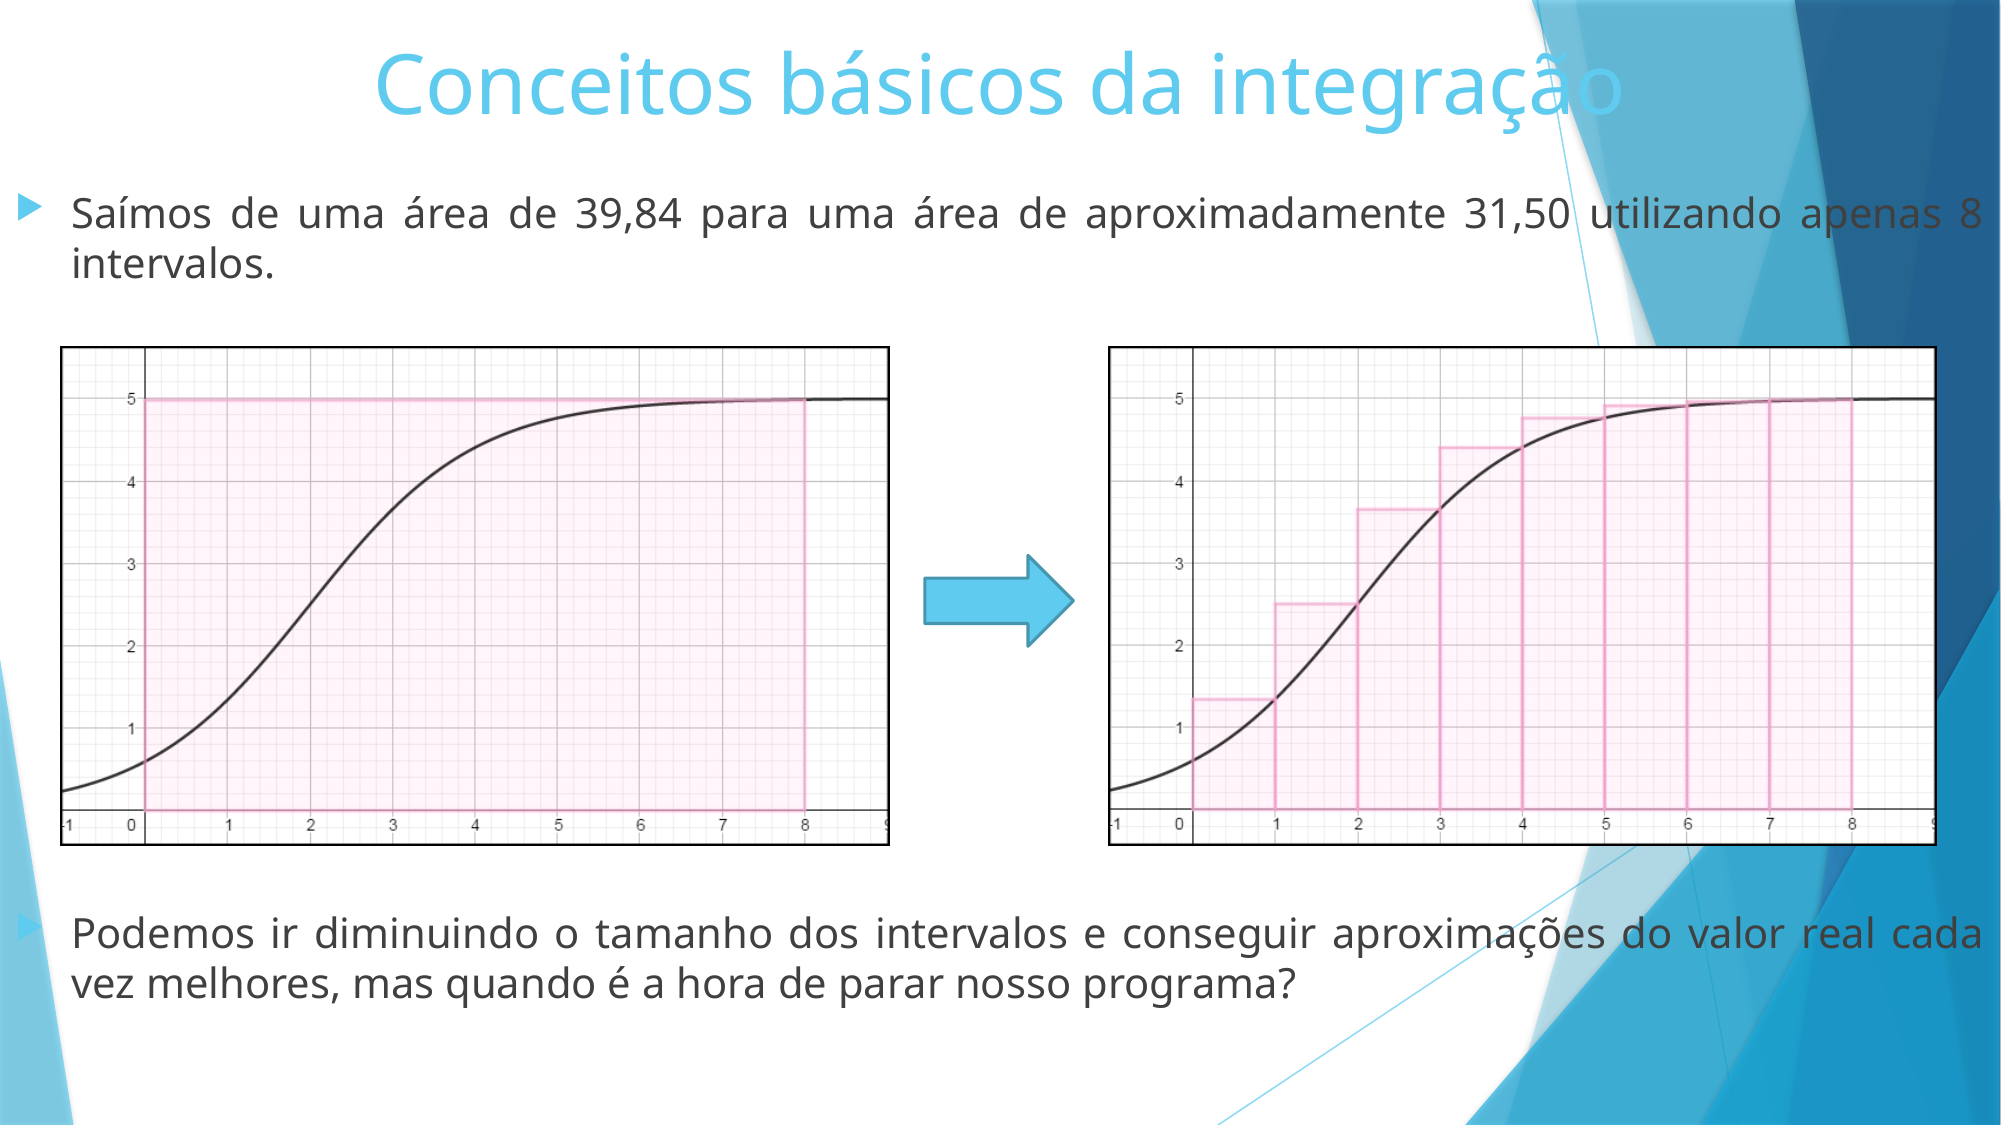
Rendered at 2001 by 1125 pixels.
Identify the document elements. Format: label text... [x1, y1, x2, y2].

picture [59, 345, 891, 847]
text_box Podemos ir diminuindo o tamanho dos intervalos e conseguir aproximações do valor real cada vez melhores, mas quando é a hora de parar nosso programa? [0, 899, 2000, 1042]
list Saímos de uma área de 39,84 para uma área de aproximadamente 31,50 utilizando apenas 8 intervalos. [0, 178, 2000, 322]
text_box [923, 553, 1075, 648]
title Conceitos básicos da integração [0, 24, 2000, 178]
picture [1107, 345, 1937, 847]
